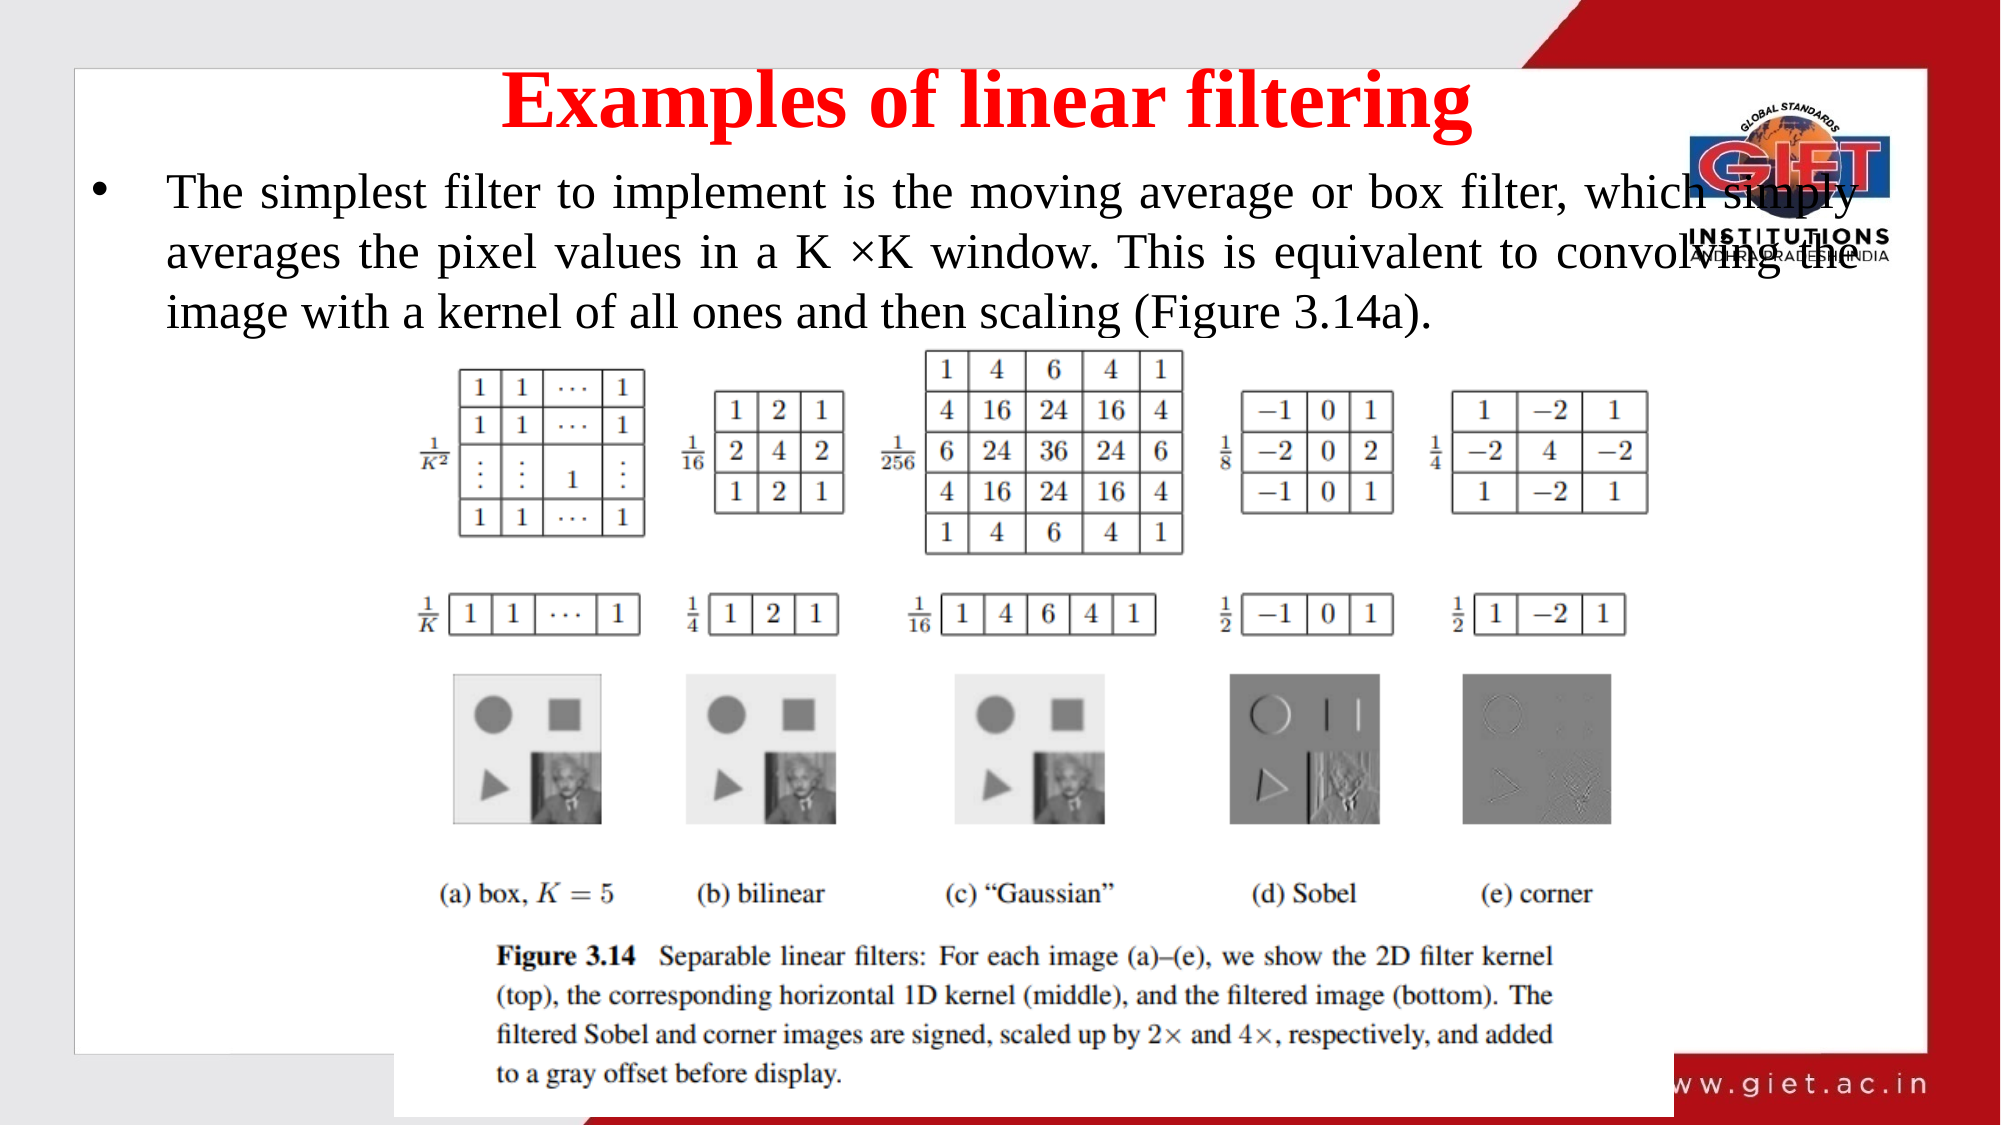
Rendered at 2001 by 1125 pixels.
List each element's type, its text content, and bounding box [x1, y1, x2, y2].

list The simplest filter to implement is the moving average or box filter, which simply averages the pixel values in a K ×K window. This is equivalent to convolving the image with a kernel of all ones and then scaling (Figure 3.14a). [76, 151, 1877, 339]
picture [0, 0, 2001, 1125]
title Examples of linear filtering [88, 0, 1889, 188]
